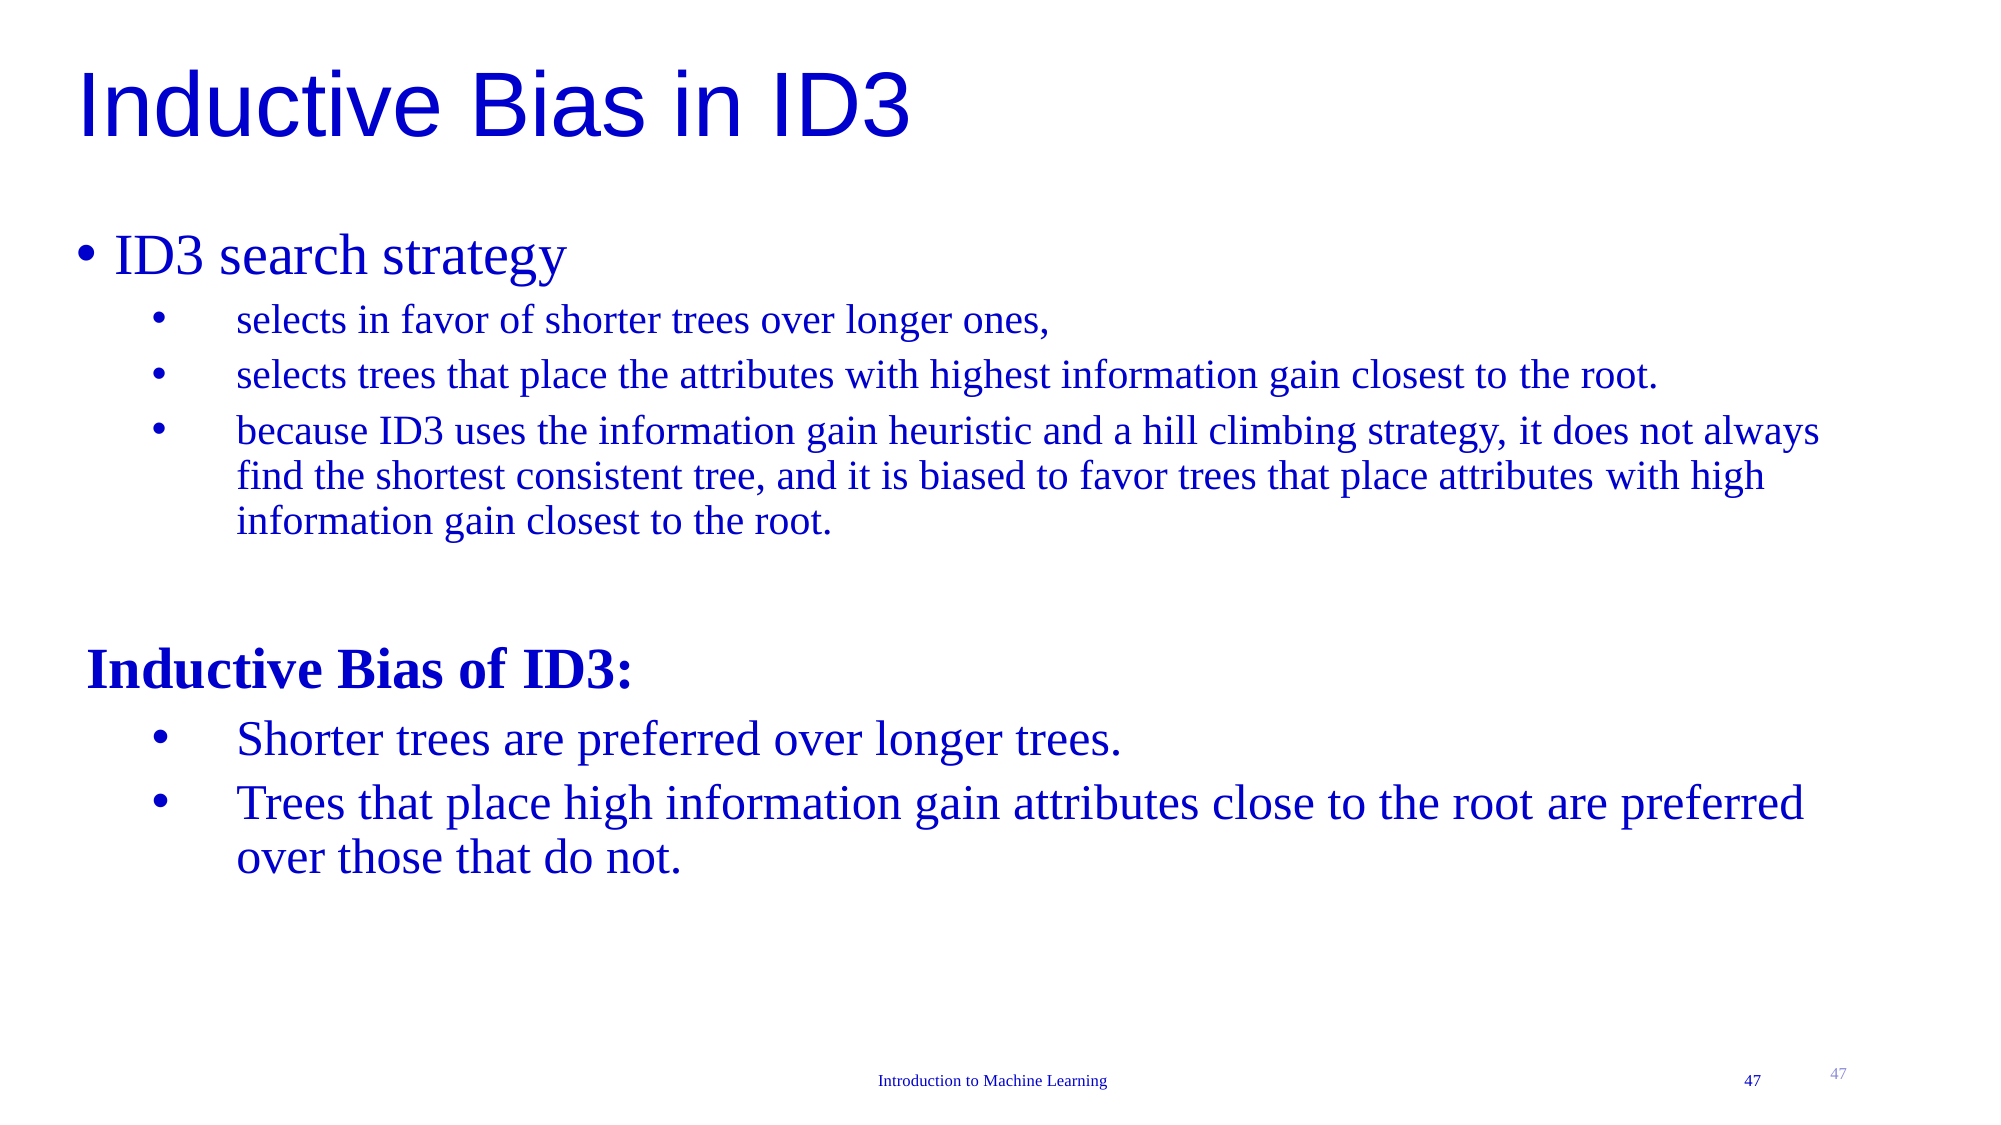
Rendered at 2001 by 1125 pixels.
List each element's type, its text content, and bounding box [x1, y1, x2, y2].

list ID3 search strategy selects in favor of shorter trees over longer ones, selects trees that place the attributes with highest information gain closest to the root. because ID3 uses the information gain heuristic and a hill climbing strategy, it does not always find the shortest consistent tree, and it is biased to favor trees that place attributes with high information gain closest to the root. Inductive Bias of ID3: Shorter trees are preferred over longer trees. Trees that place high information gain attributes close to the root are preferred over those that do not. [61, 216, 1900, 1024]
title Inductive Bias in ID3 [61, 45, 1900, 169]
text_box 47 [1437, 1062, 1777, 1100]
slide_number 47 [1412, 1042, 1863, 1103]
text_box Introduction to Machine Learning [688, 1062, 1298, 1100]
